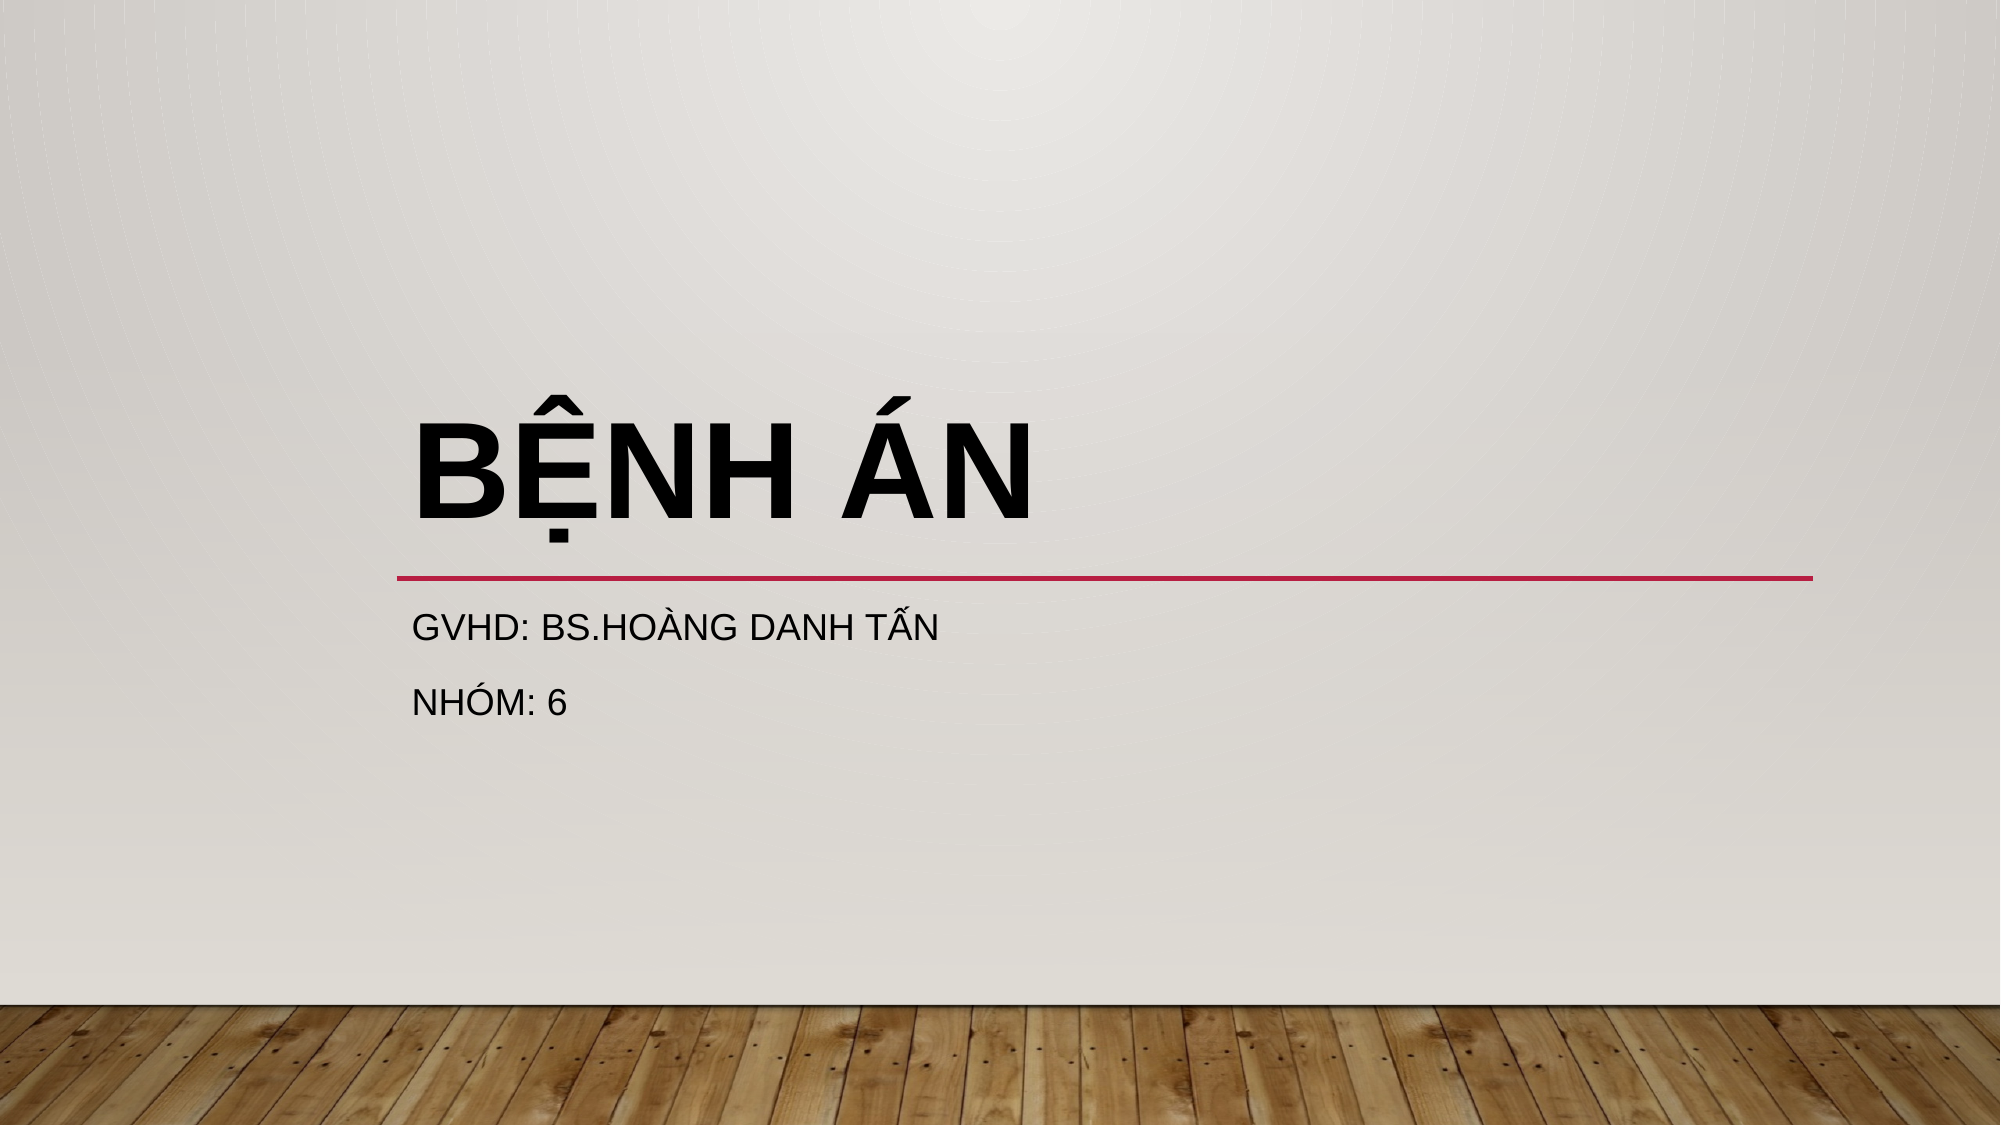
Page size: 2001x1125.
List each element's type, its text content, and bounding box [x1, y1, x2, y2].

picture [0, 1005, 2000, 1125]
subtitle GVHD: BS.Hoàng Danh Tấn NHÓM: 6 [396, 579, 1814, 740]
title BỆNH ÁN [396, 131, 1814, 549]
